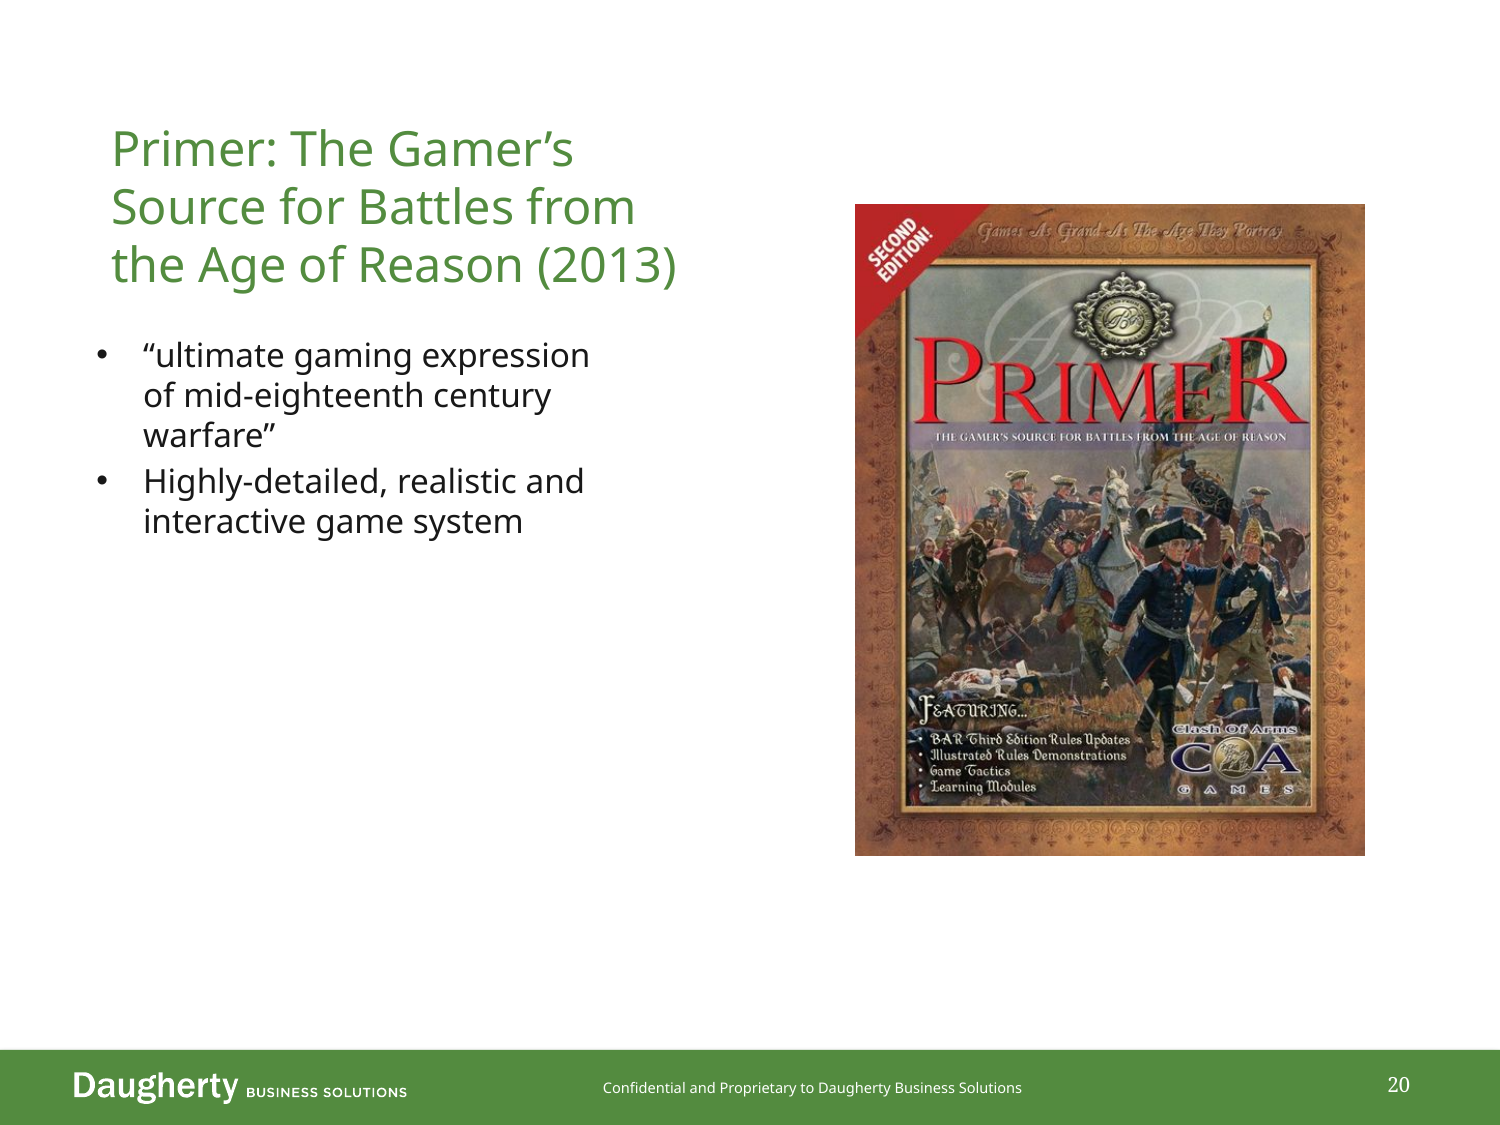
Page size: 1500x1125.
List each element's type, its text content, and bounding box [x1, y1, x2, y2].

picture [855, 204, 1365, 857]
slide_number 20 [1355, 1055, 1425, 1116]
title Primer: The Gamer’s Source for Battles from the Age of Reason (2013) [96, 109, 717, 300]
list “ultimate gaming expression of mid-eighteenth century warfare” Highly-detailed, realistic and interactive game system [96, 326, 620, 722]
